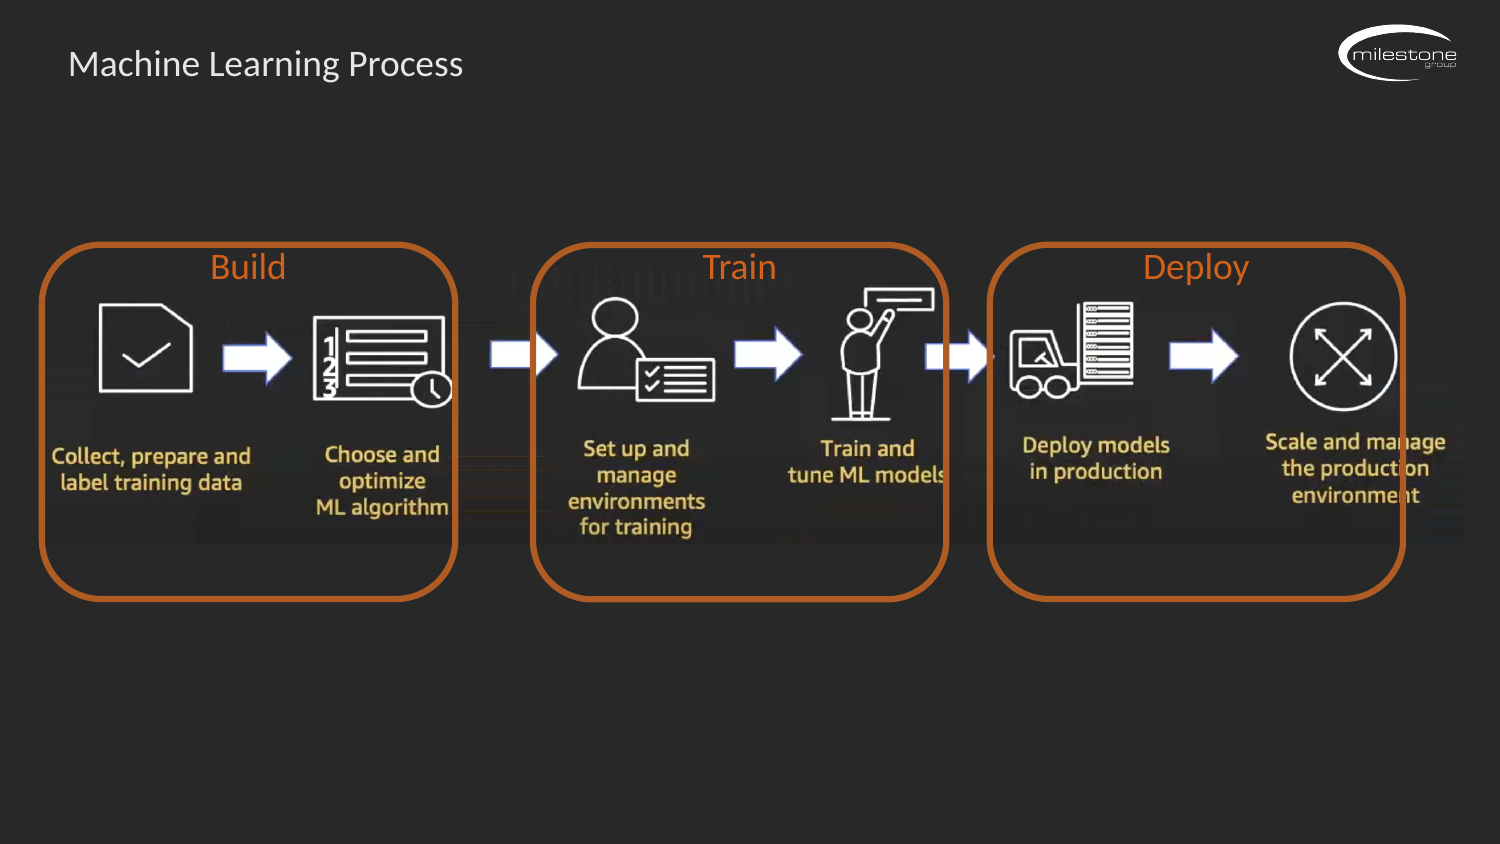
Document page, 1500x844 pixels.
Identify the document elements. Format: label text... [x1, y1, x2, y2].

picture [1328, 8, 1468, 89]
text_box Train [544, 243, 936, 268]
text_box Build [41, 545, 457, 601]
picture [36, 268, 1464, 545]
text_box Machine Learning Process [53, 32, 597, 92]
text_box Deploy [1000, 243, 1393, 268]
text_box Build [52, 243, 445, 268]
text_box Deploy [988, 545, 1404, 601]
text_box Train [532, 545, 948, 601]
